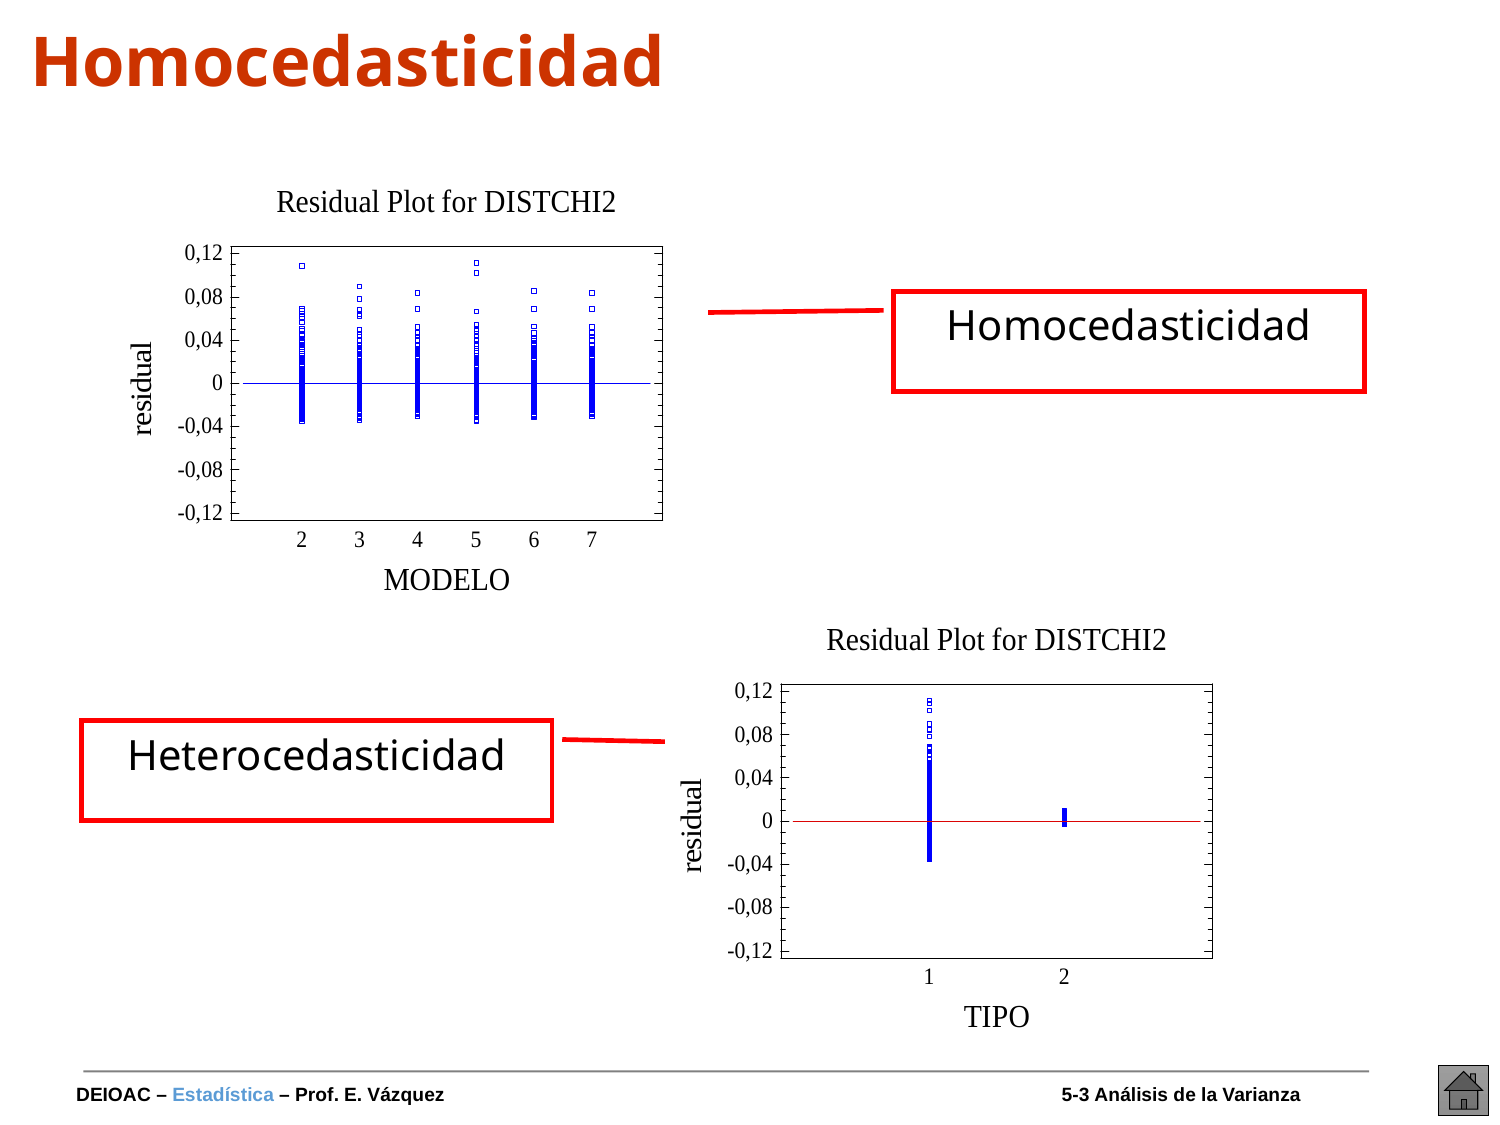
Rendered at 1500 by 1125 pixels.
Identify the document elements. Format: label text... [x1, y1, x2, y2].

text_box Heterocedasticidad [81, 720, 553, 821]
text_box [80, 149, 814, 617]
text_box Homocedasticidad [893, 291, 1365, 392]
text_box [630, 587, 1364, 1055]
title Homocedasticidad [15, 11, 1485, 117]
